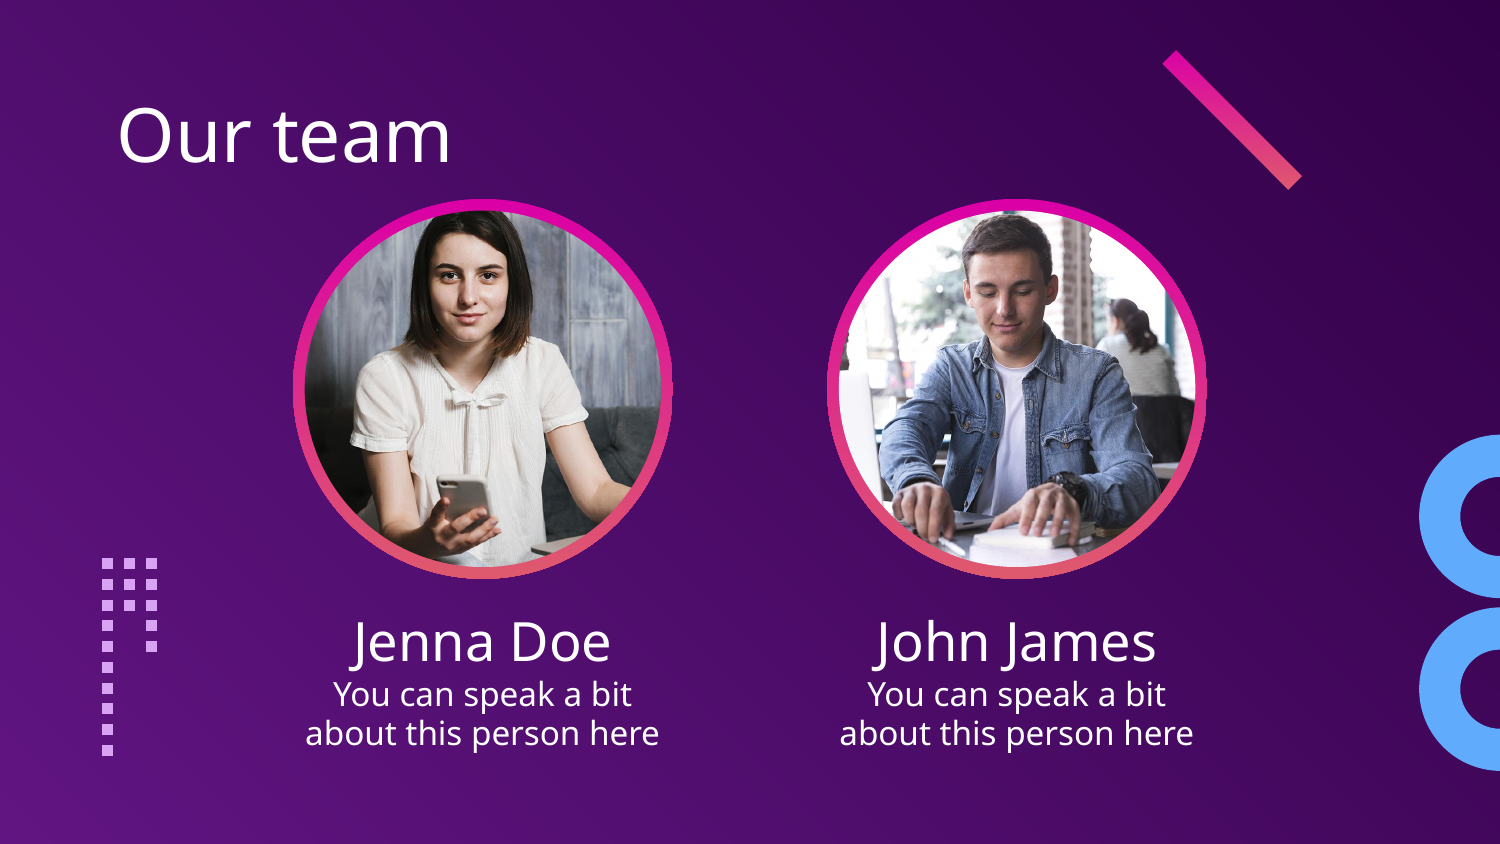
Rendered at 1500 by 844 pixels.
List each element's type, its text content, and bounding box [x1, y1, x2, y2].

picture [838, 210, 1196, 568]
picture [304, 210, 662, 568]
text_box [827, 341, 833, 436]
text_box [958, 198, 1076, 208]
subtitle You can speak a bit about this person here [804, 669, 1231, 756]
subtitle You can speak a bit about this person here [269, 669, 696, 756]
title Our team [101, 72, 1399, 167]
text_box [424, 198, 542, 208]
text_box [292, 341, 299, 437]
subtitle Jenna Doe [299, 610, 667, 670]
subtitle John James [833, 610, 1201, 669]
text_box [665, 334, 673, 443]
text_box [1199, 334, 1208, 444]
